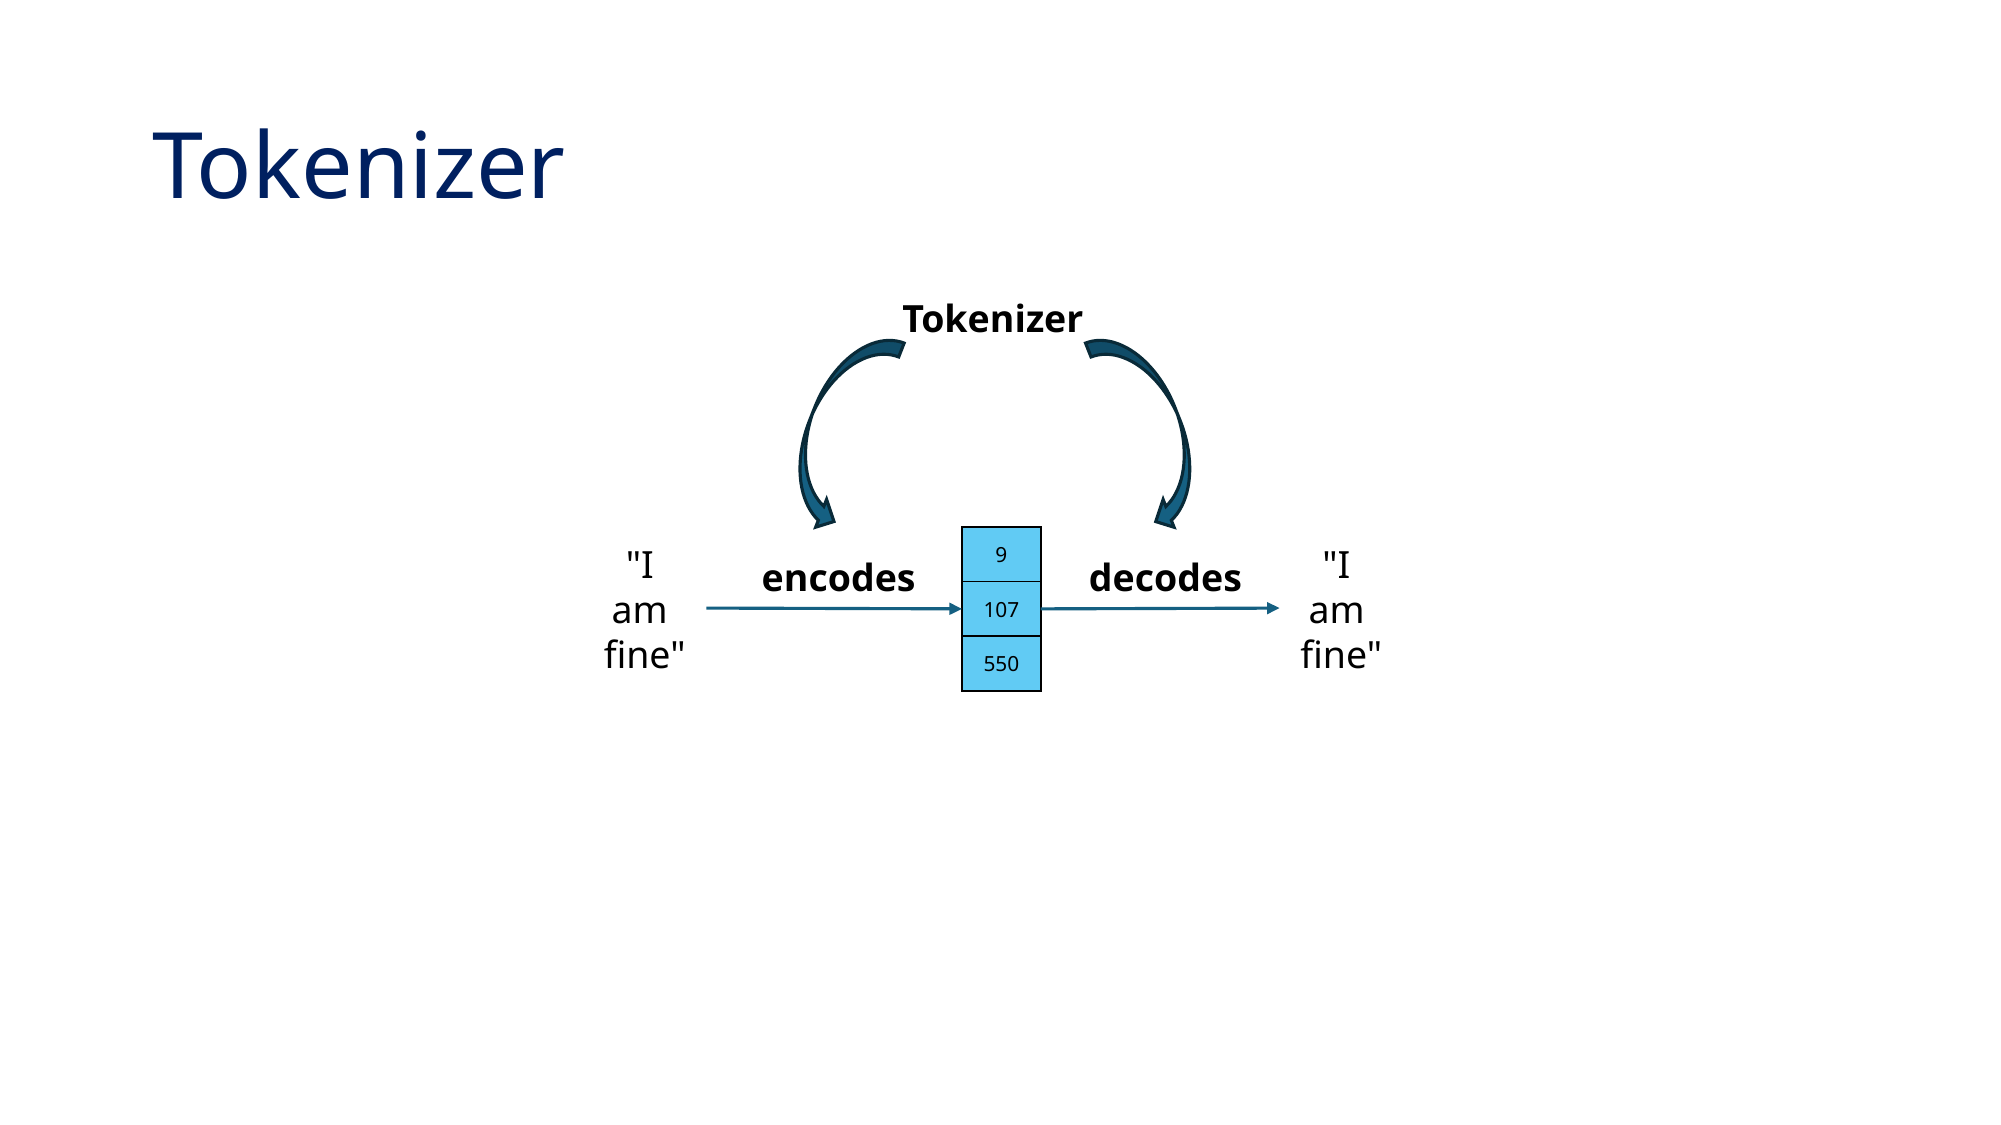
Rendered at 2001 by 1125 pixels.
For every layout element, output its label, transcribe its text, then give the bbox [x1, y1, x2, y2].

text_box "I am fine" [1279, 533, 1404, 683]
text_box decodes [1074, 546, 1258, 606]
table_header 9 [963, 528, 1040, 581]
table_cell 550 [963, 637, 1040, 690]
text_box encodes [746, 546, 931, 607]
table_cell 107 [963, 582, 1040, 635]
text_box "I am fine" [582, 533, 707, 683]
text_box [1083, 338, 1192, 530]
text_box [798, 338, 907, 530]
title Tokenizer [137, 59, 1863, 278]
text_box Tokenizer [887, 287, 1099, 348]
